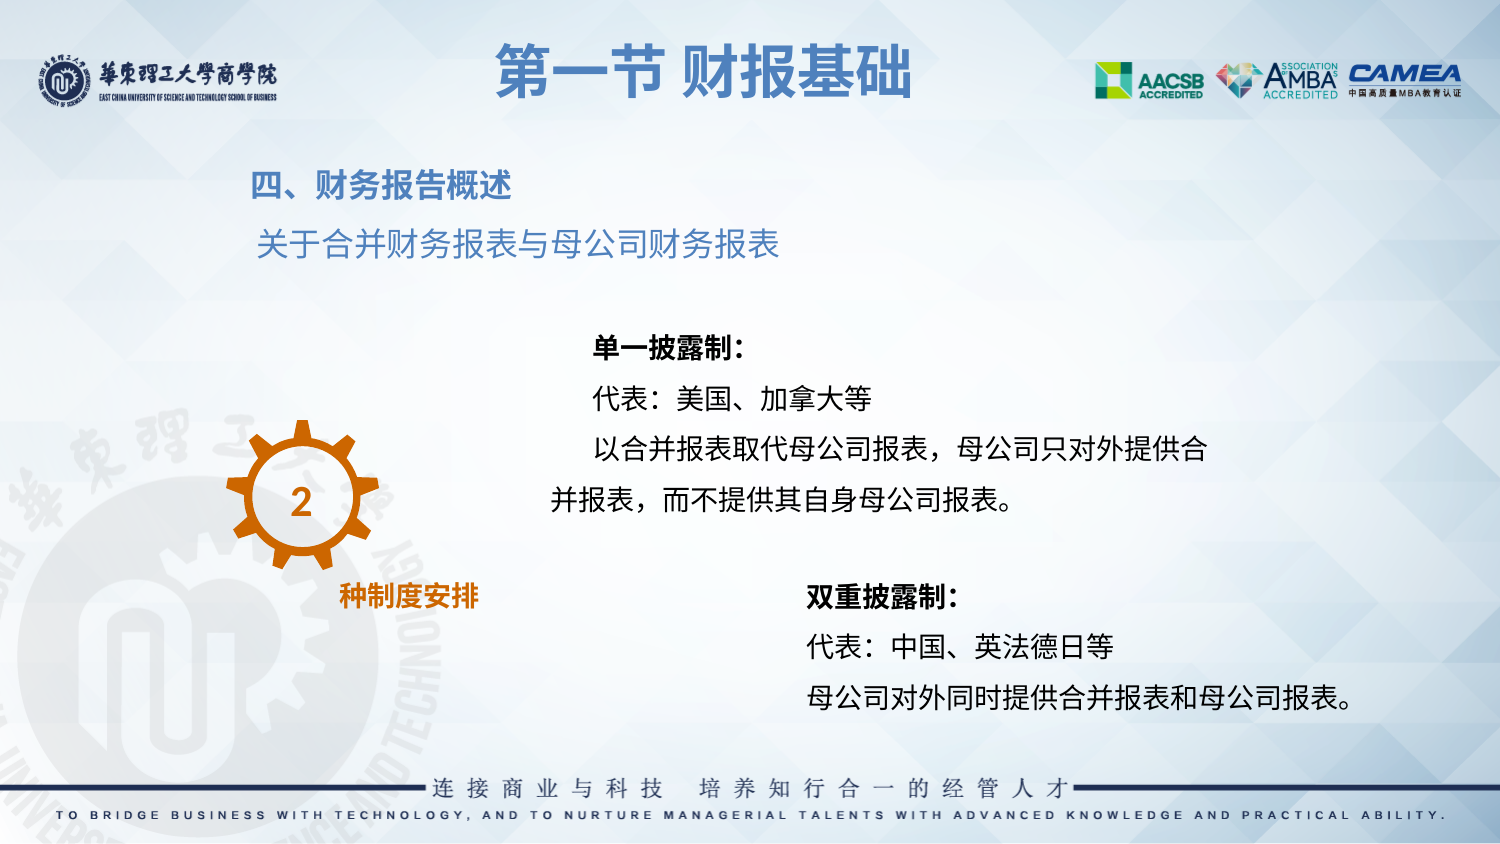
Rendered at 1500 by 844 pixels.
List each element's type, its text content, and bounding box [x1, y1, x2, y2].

text_box 关于合并财务报表与母公司财务报表 [241, 216, 872, 271]
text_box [224, 419, 570, 621]
text_box 单一披露制： 代表：美国、加拿大等 以合并报表取代母公司报表，母公司只对外提供合并报表，而不提供其自身母公司报表。 [535, 306, 1249, 524]
text_box 双重披露制： 代表：中国、英法德日等 母公司对外同时提供合并报表和母公司报表。 [750, 554, 1416, 722]
text_box 第一节 财报基础 [478, 28, 975, 150]
picture [0, 0, 1500, 844]
text_box 四、财务报告概述 [235, 157, 866, 212]
